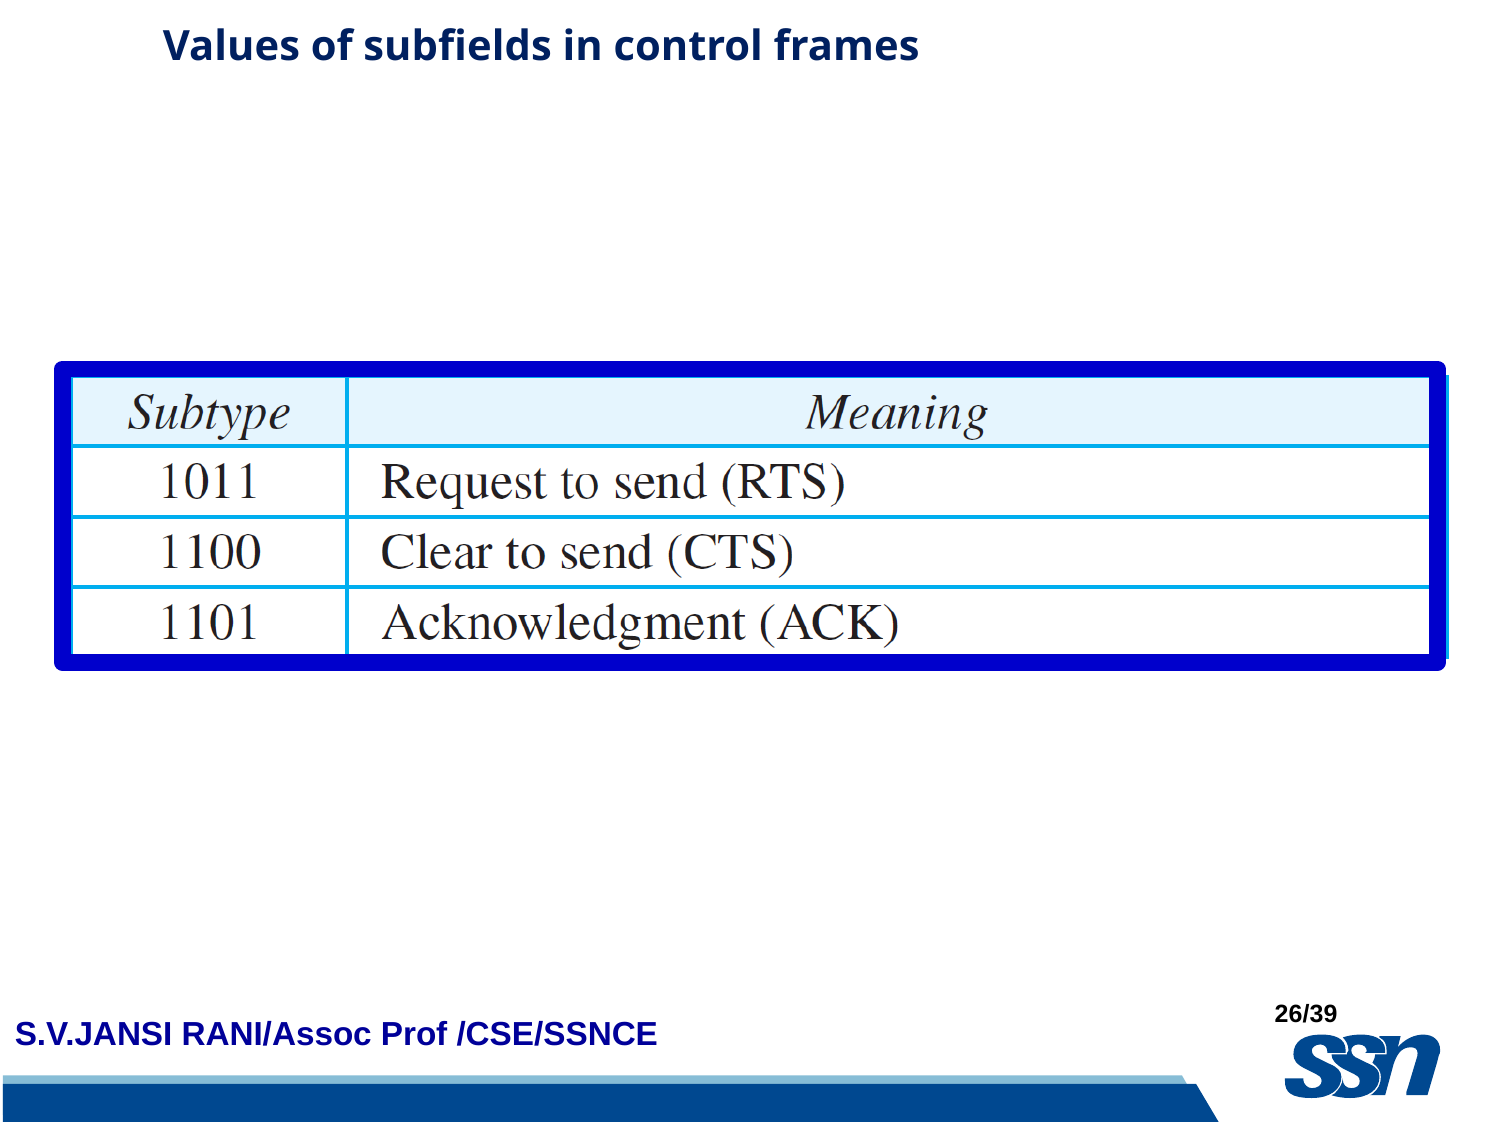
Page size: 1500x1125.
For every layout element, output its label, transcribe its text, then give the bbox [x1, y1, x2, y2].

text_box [49, 368, 1472, 687]
text_box Values of subfields in control frames [137, 11, 1475, 77]
